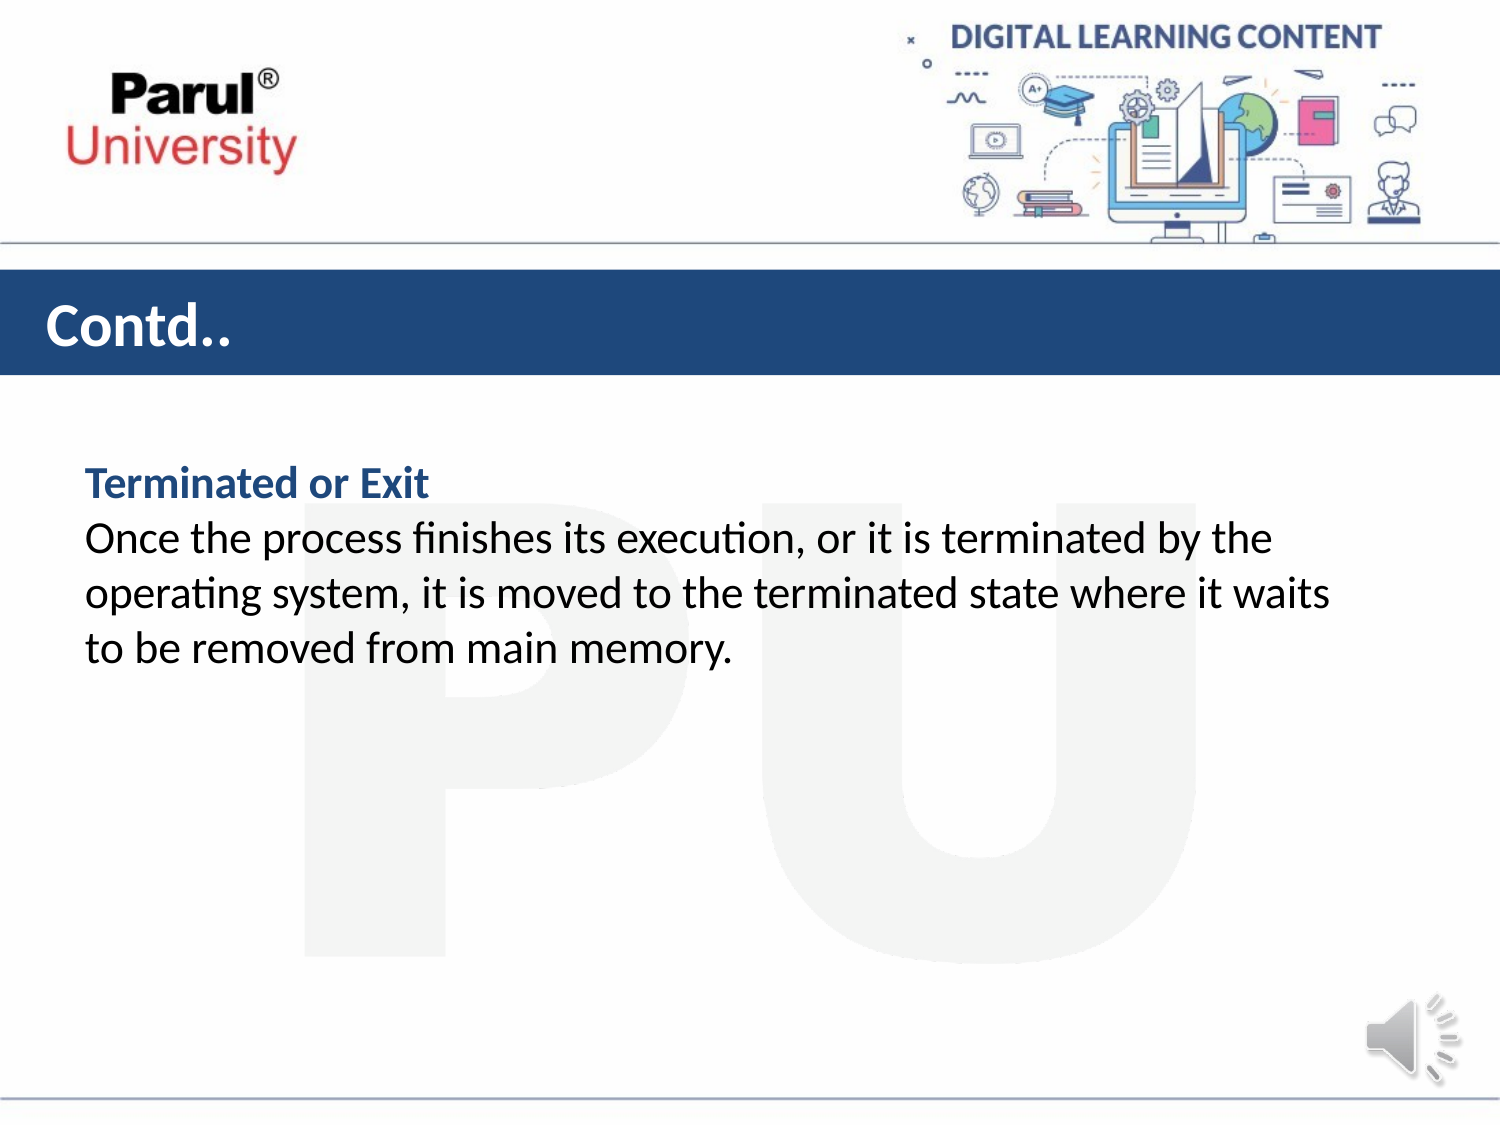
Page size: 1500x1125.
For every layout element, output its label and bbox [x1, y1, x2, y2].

text_box [0, 0, 1500, 1125]
picture [1364, 989, 1465, 1090]
